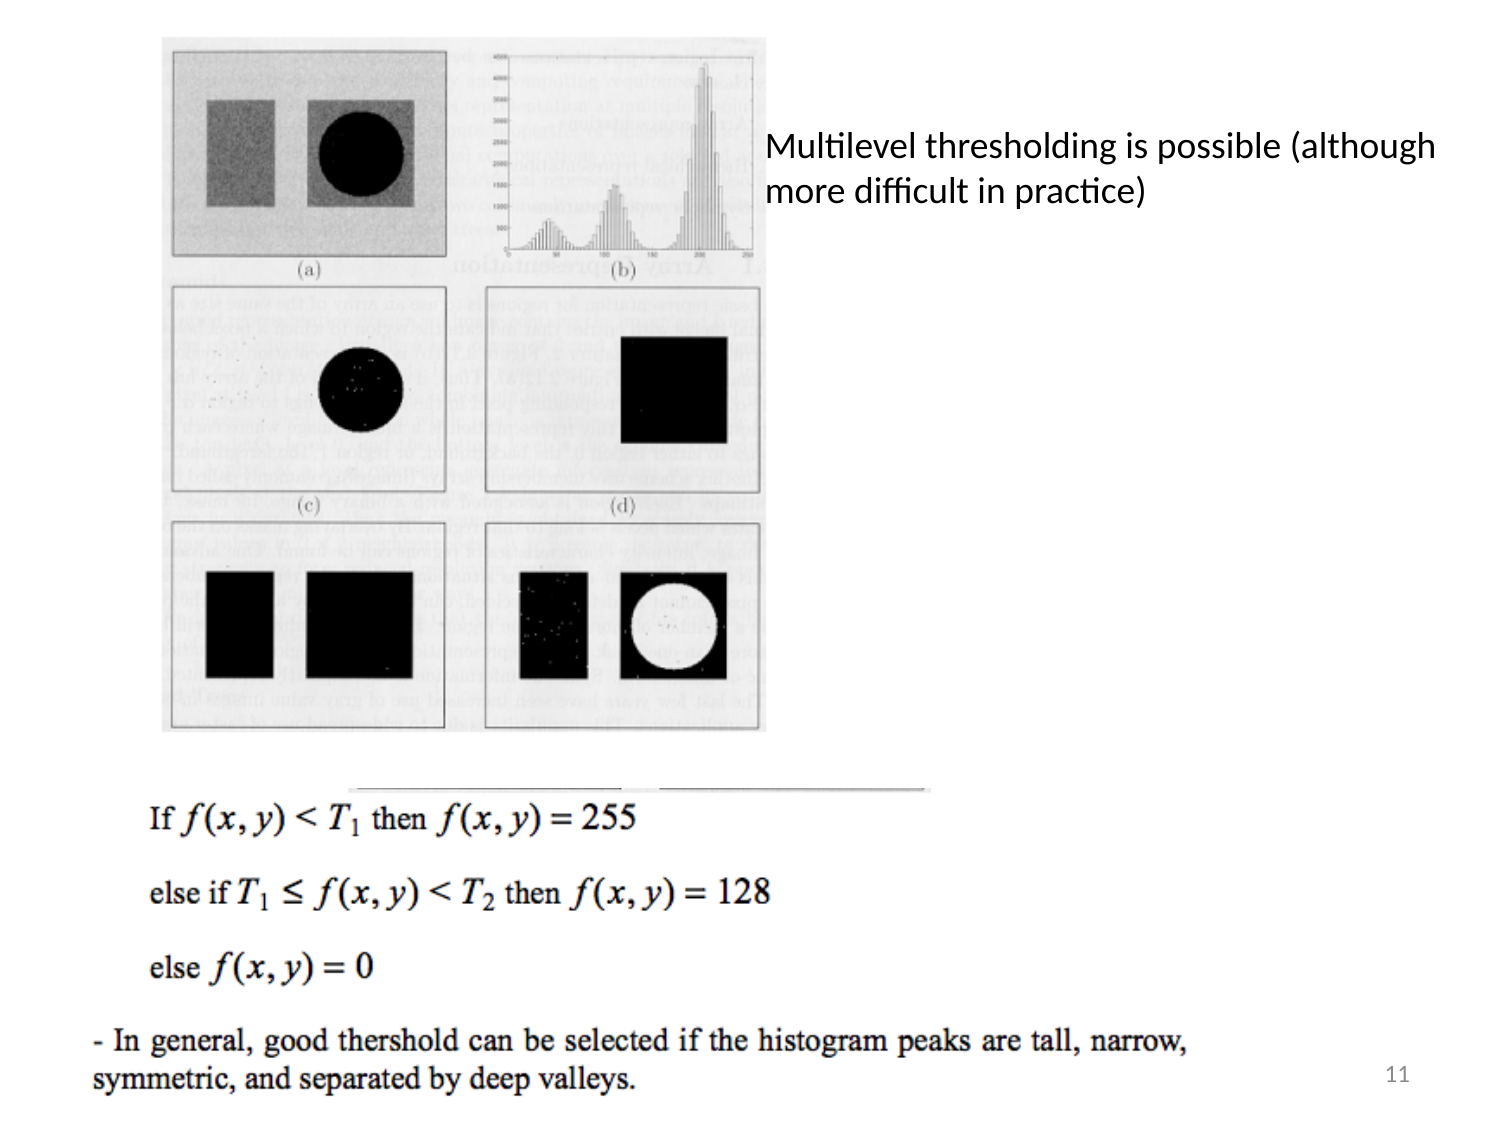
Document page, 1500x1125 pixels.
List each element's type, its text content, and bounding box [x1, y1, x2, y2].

picture [148, 25, 779, 736]
text_box Multilevel thresholding is possible (although more difficult in practice) [782, 113, 1500, 264]
slide_number 11 [1229, 1042, 1425, 1103]
picture [67, 788, 1226, 1103]
